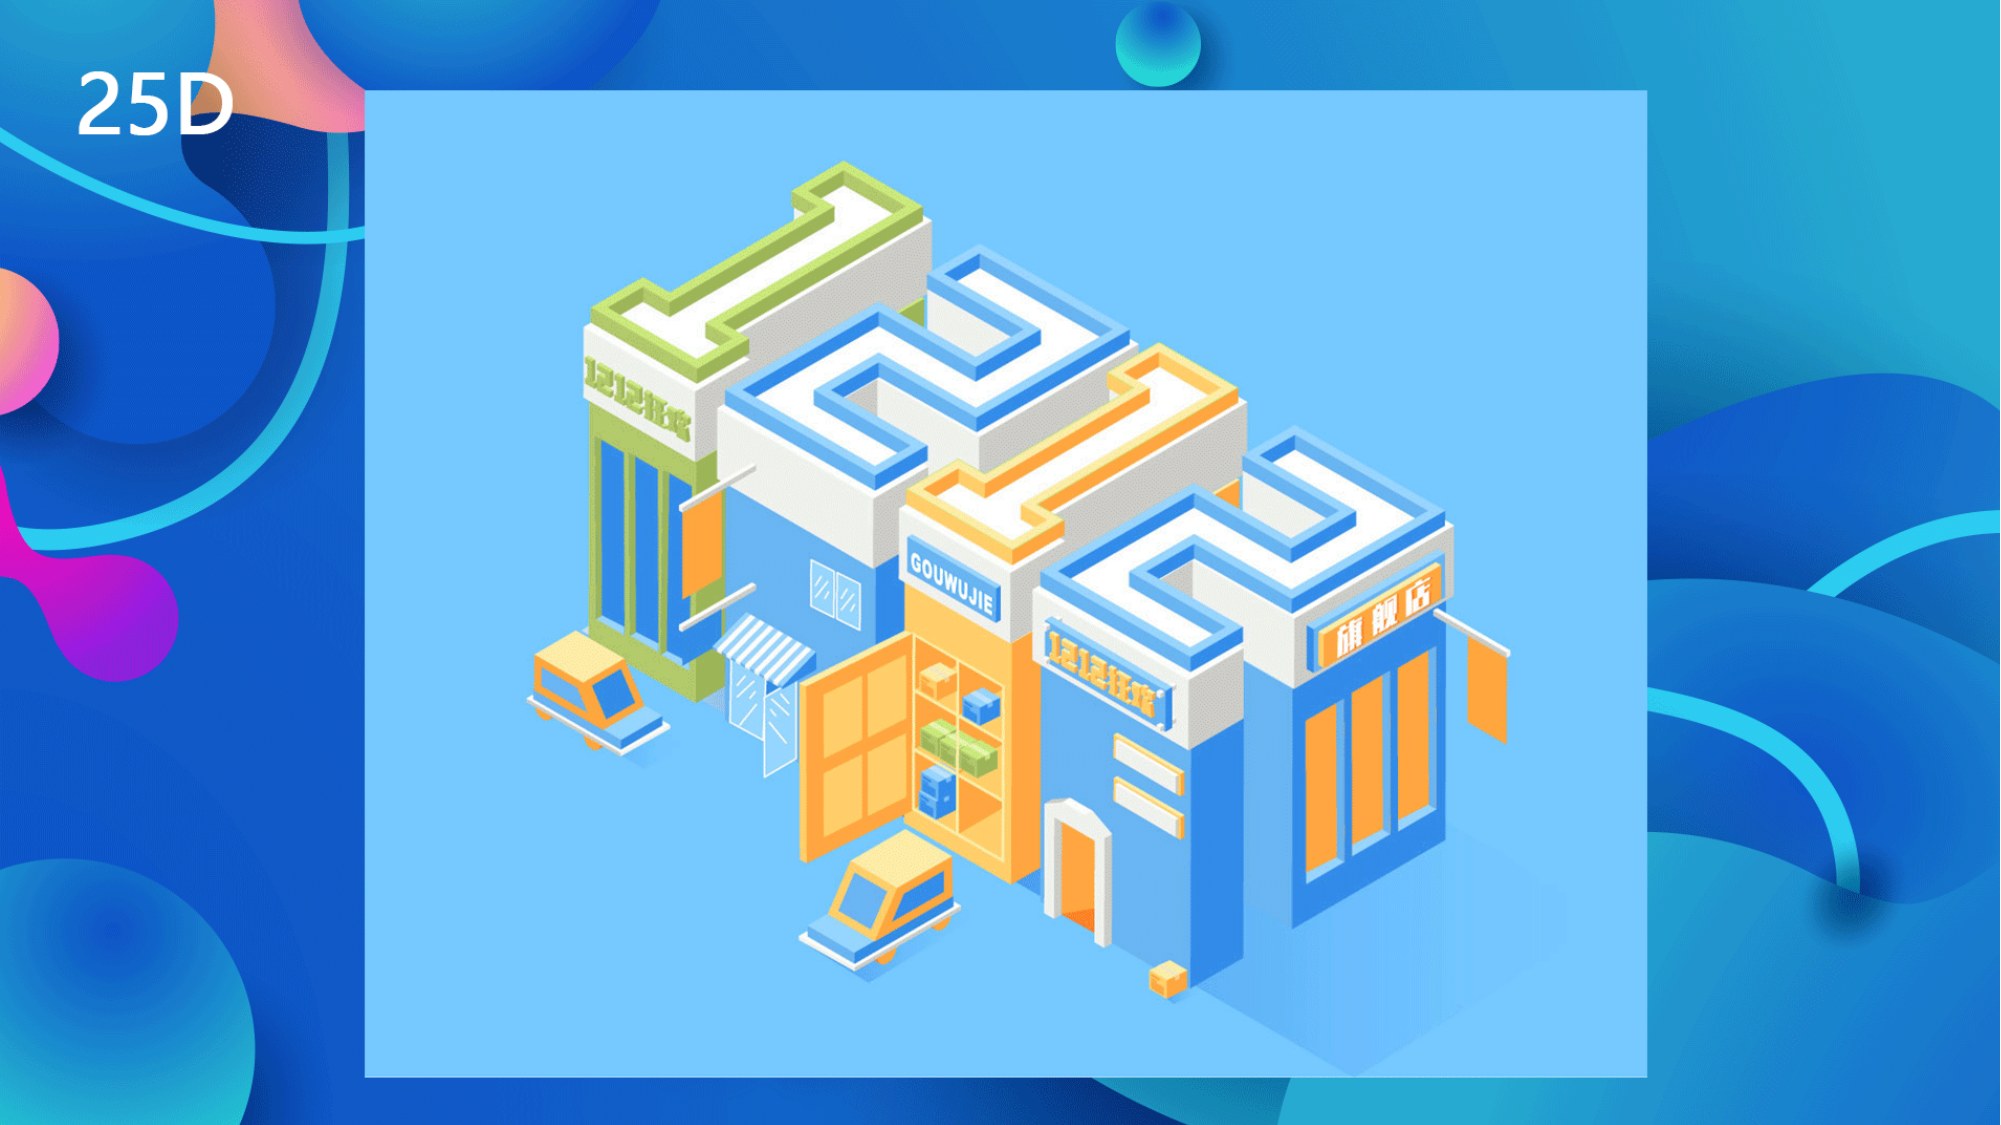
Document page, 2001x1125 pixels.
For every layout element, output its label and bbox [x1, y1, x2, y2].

list [0, 0, 2000, 1125]
